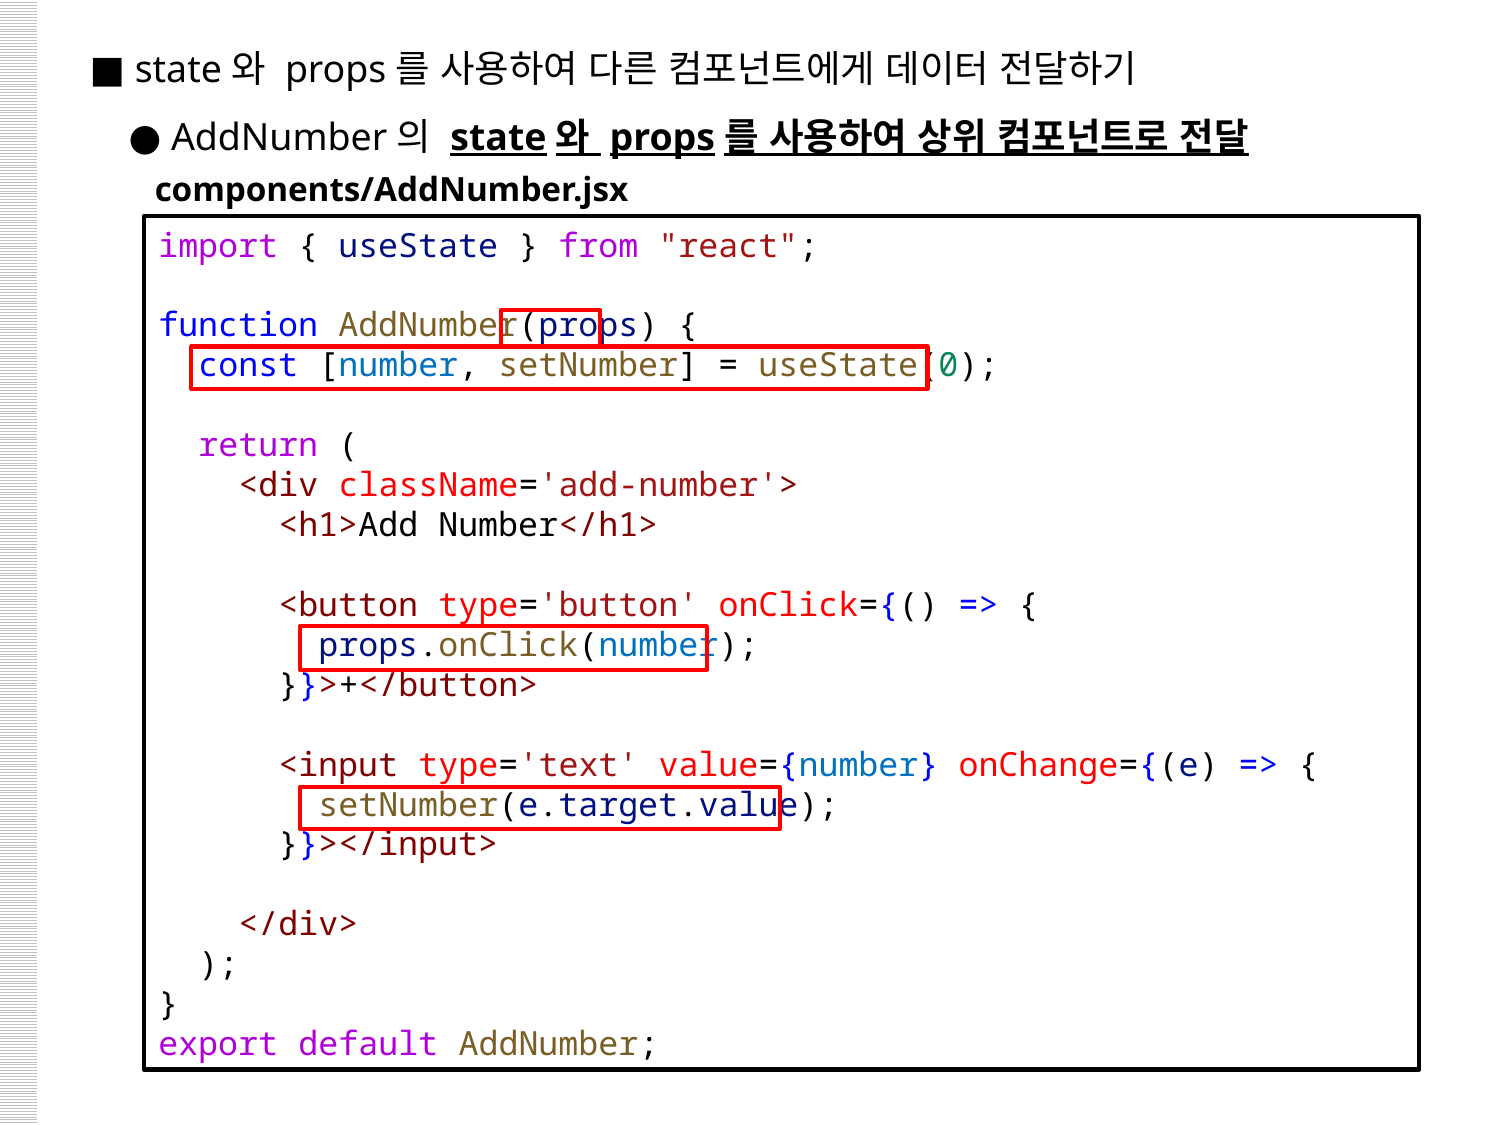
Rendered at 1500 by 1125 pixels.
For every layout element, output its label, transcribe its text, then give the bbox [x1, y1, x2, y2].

text_box ■ state와 props를 사용하여 다른 컴포넌트에게 데이터 전달하기 ● AddNumber의 state와 props를 사용하여 상위 컴포넌트로 전달 [74, 15, 1265, 166]
text_box [499, 308, 602, 349]
text_box [298, 785, 782, 831]
text_box import { useState } from "react"; function AddNumber(props) { const [number, setNumber] = useState(0); return ( <div className='add-number'> <h1>Add Number</h1> <button type='button' onClick={() => { props.onClick(number); }}>+</button> <input type='text' value={number} onChange={(e) => { setNumber(e.target.value); }}></input> </div> ); } export default AddNumber; [142, 214, 1421, 1072]
text_box [189, 344, 930, 391]
text_box components/AddNumber.jsx [140, 160, 644, 216]
text_box [298, 624, 709, 672]
